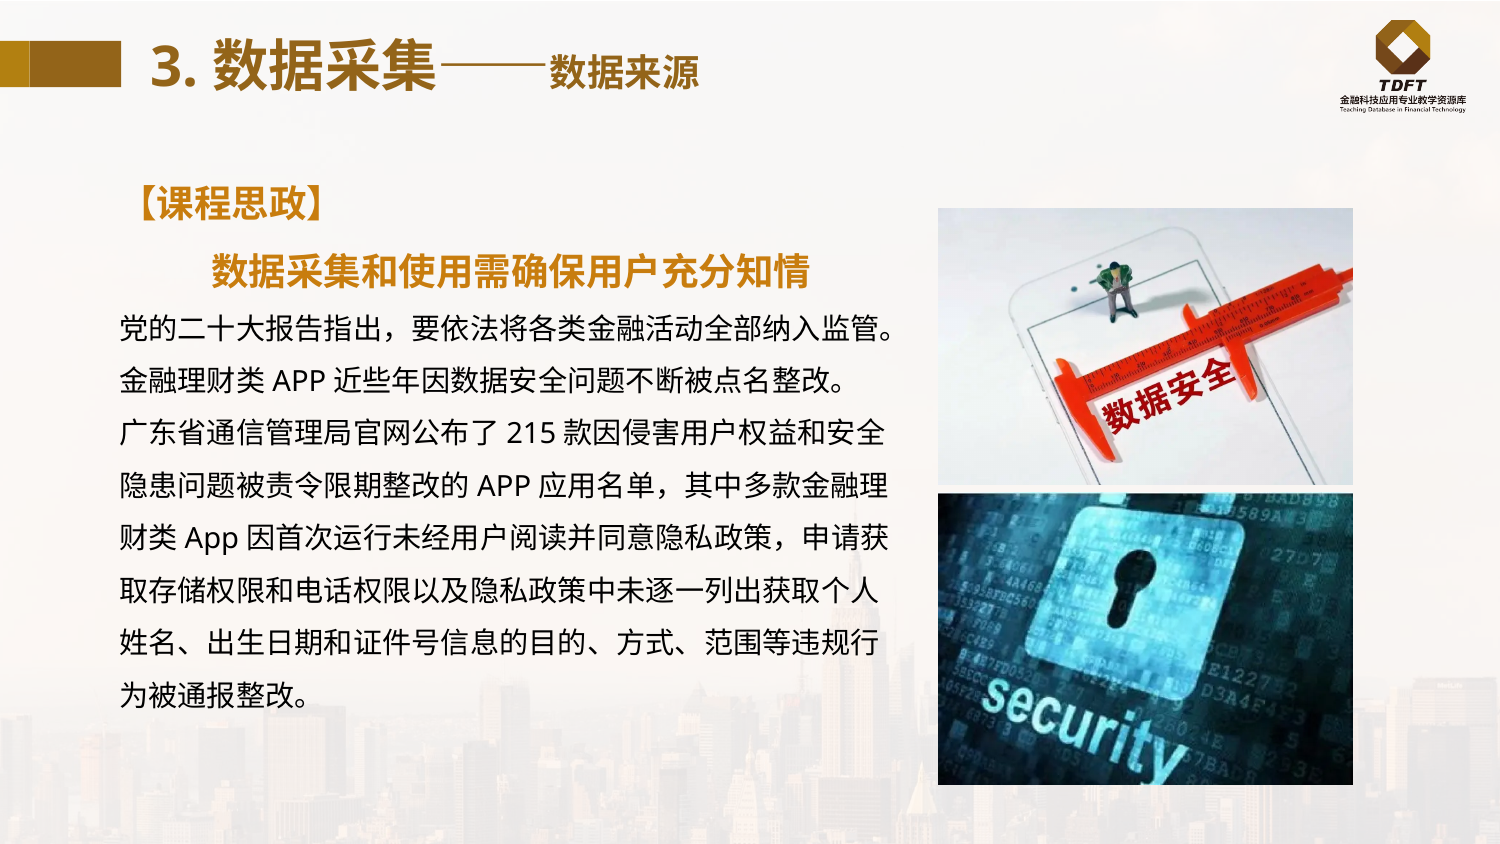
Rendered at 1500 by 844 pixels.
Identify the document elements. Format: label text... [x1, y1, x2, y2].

text_box [0, 39, 28, 89]
text_box 【课程思政】 数据采集和使用需确保用户充分知情 党的二十大报告指出，要依法将各类金融活动全部纳入监管。 金融理财类APP近些年因数据安全问题不断被点名整改。 广东省通信管理局官网公布了215款因侵害用户权益和安全隐患问题被责令限期整改的APP应用名单，其中多款金融理财类App因首次运行未经用户阅读并同意隐私政策，申请获取存储权限和电话权限以及隐私政策中未逐一列出获取个人姓名、出生日期和证件号信息的目的、方式、范围等违规行为被通报整改。 [104, 150, 919, 768]
picture [0, 1, 1500, 844]
text_box 3.数据采集——数据来源 [135, 19, 1233, 110]
text_box [28, 39, 123, 89]
